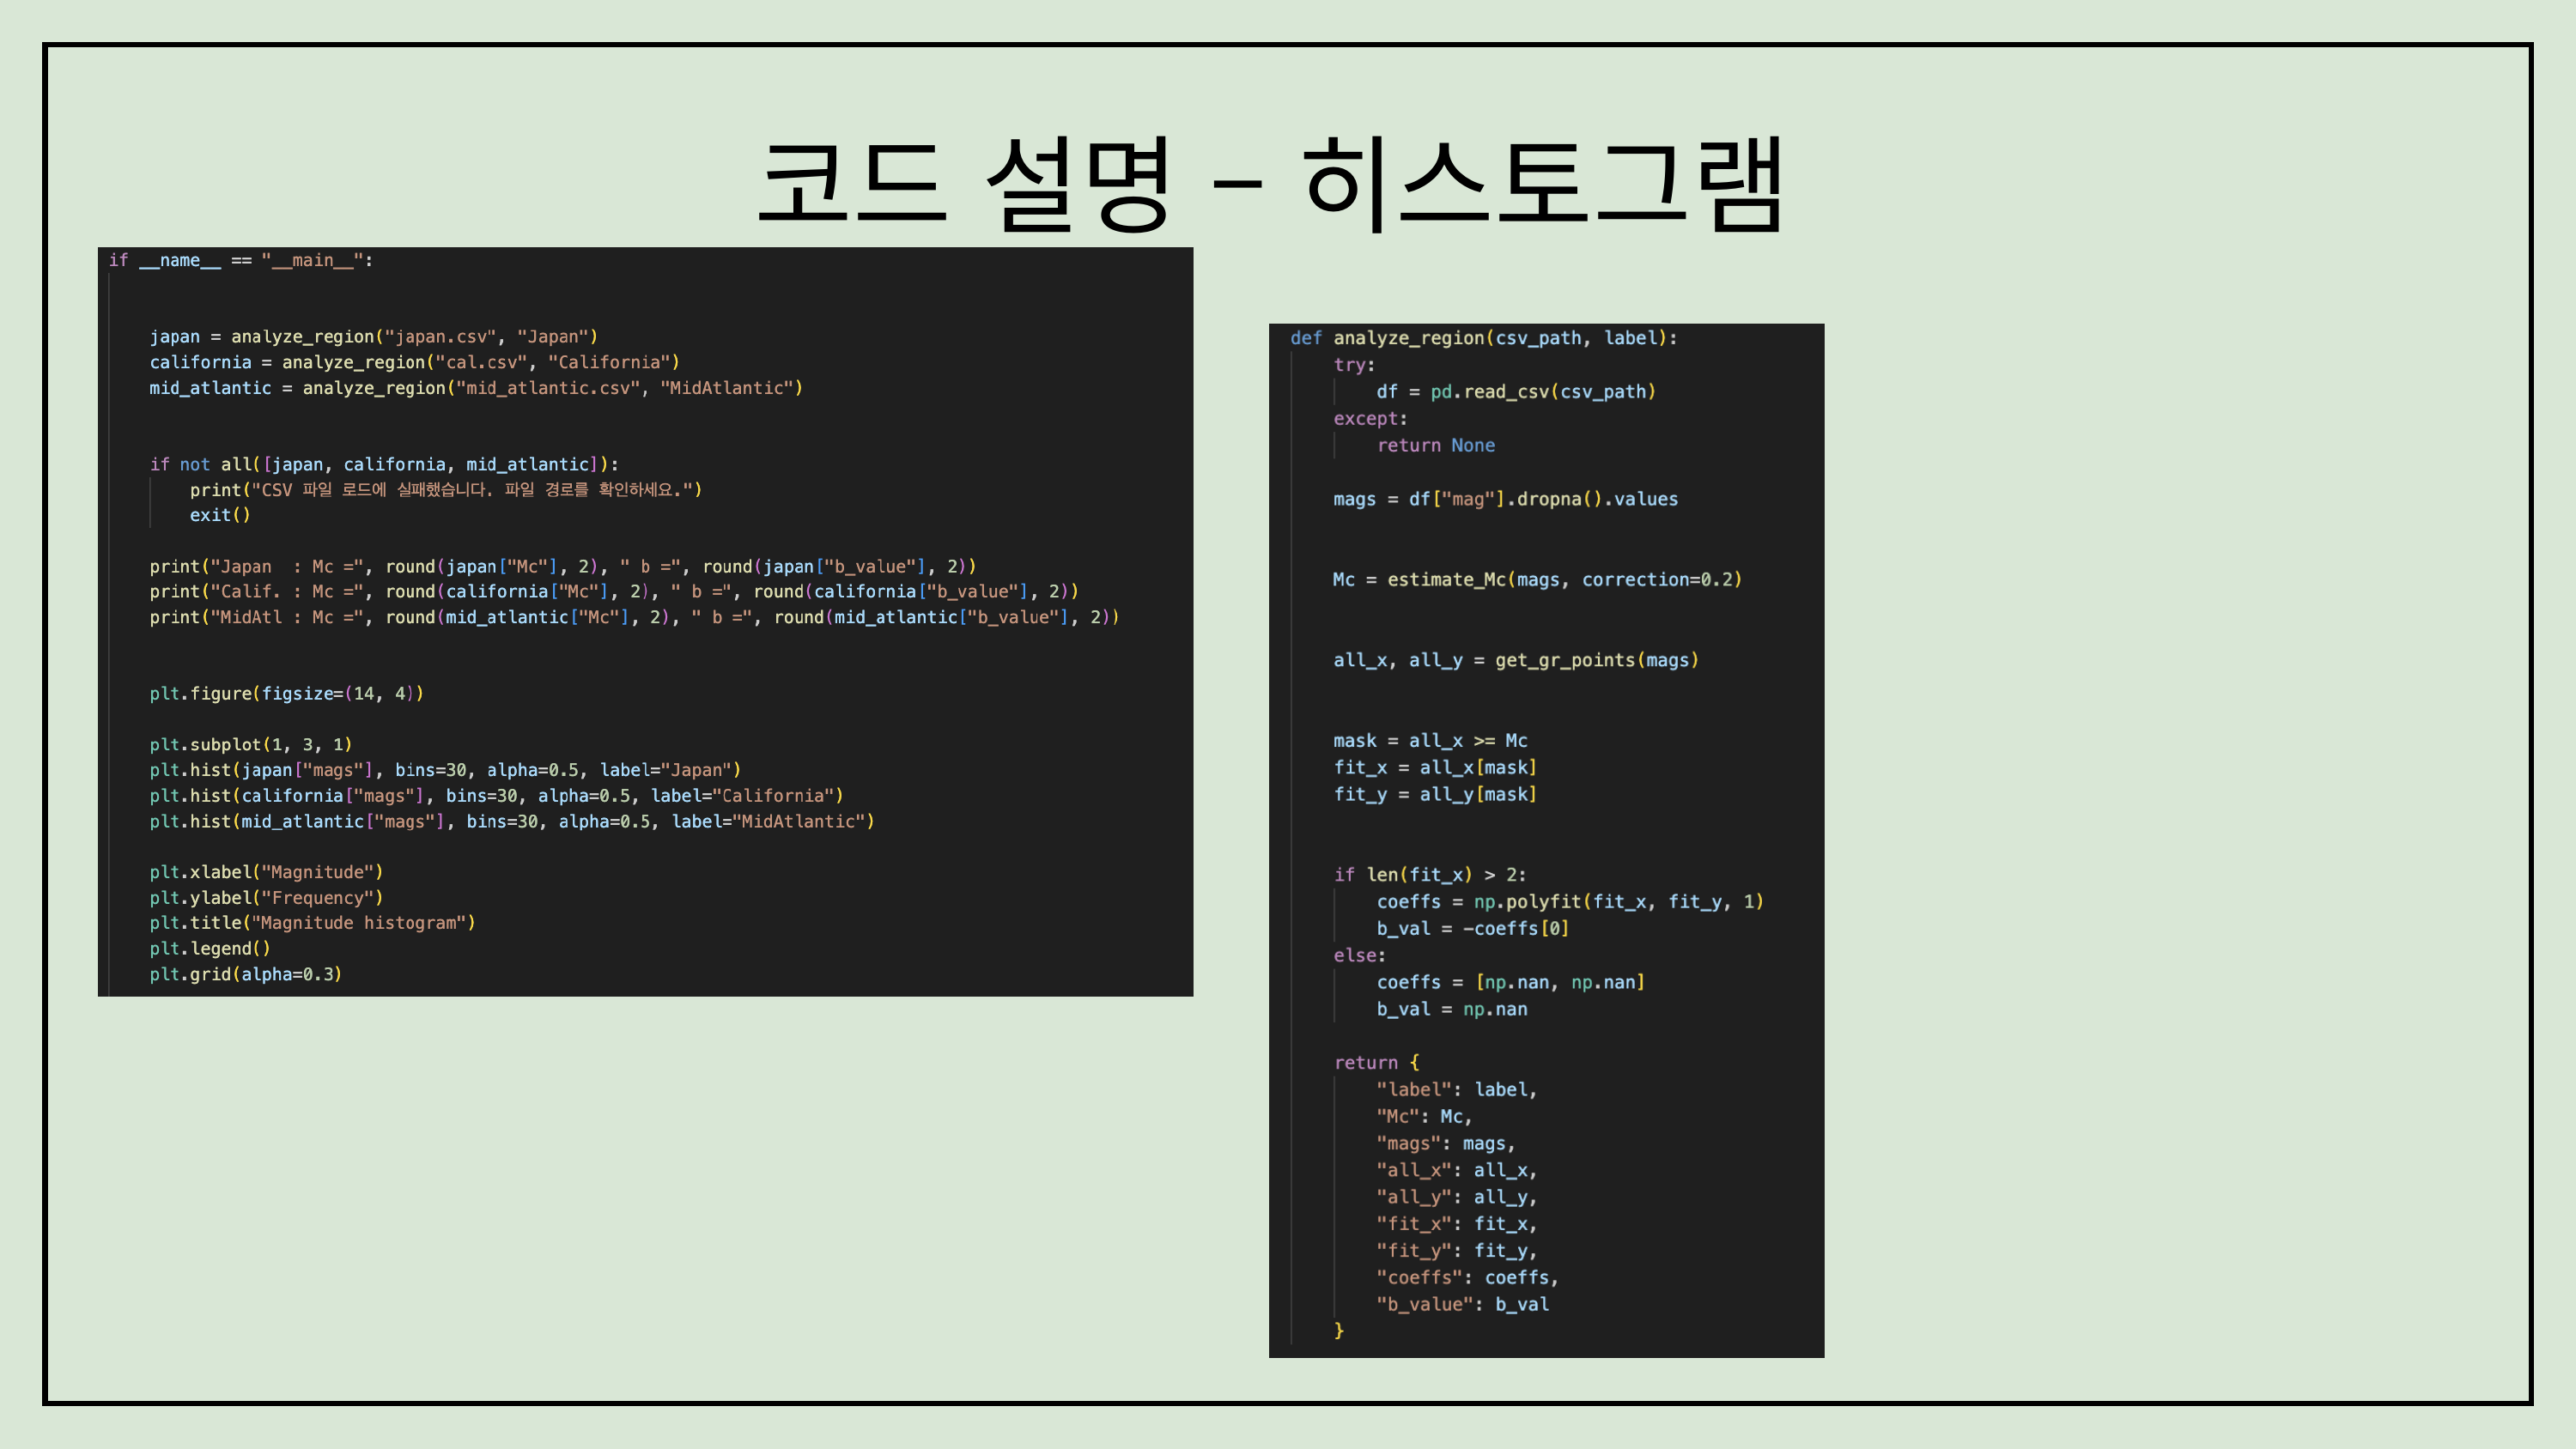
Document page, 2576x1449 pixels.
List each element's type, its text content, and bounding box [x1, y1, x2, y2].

picture [1268, 324, 1825, 1358]
picture [98, 247, 1194, 997]
text_box 코드 설명 – 히스토그램 [121, 107, 2455, 247]
